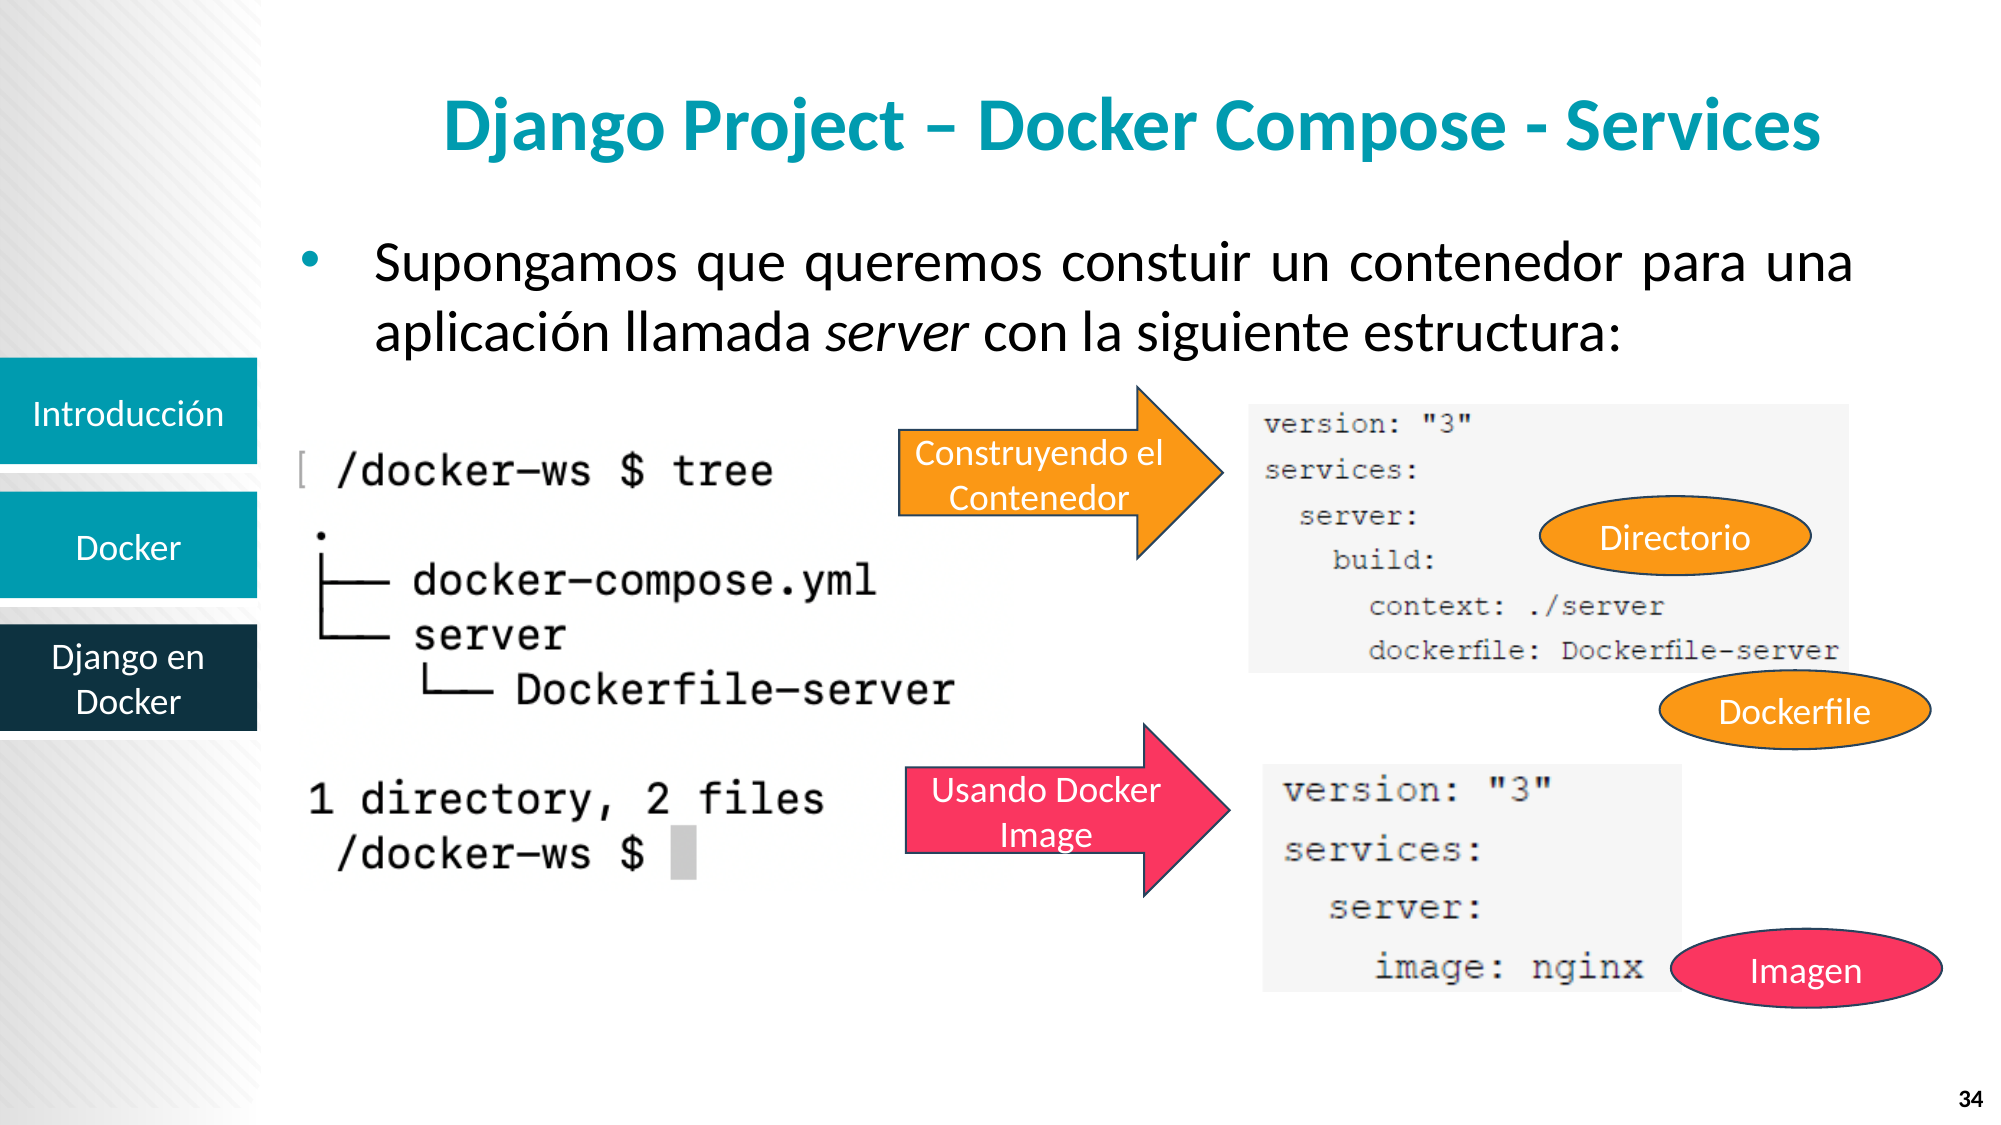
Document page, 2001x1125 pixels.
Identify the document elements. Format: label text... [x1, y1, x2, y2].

text_box Usando Docker Image [1014, 722, 1232, 899]
text_box Imagen [1682, 927, 1944, 1009]
text_box Dockerfile [1658, 672, 1932, 751]
text_box Construyendo el Contenedor [898, 384, 1225, 561]
list Supongamos que queremos constuir un contenedor para una aplicación llamada server con la siguiente estructura: [284, 122, 1871, 464]
slide_number 34 [1921, 1072, 2000, 1124]
title Django Project – Docker Compose - Services [340, 36, 1927, 204]
picture [1259, 764, 1682, 992]
picture [1242, 404, 1849, 673]
picture [298, 438, 1014, 891]
